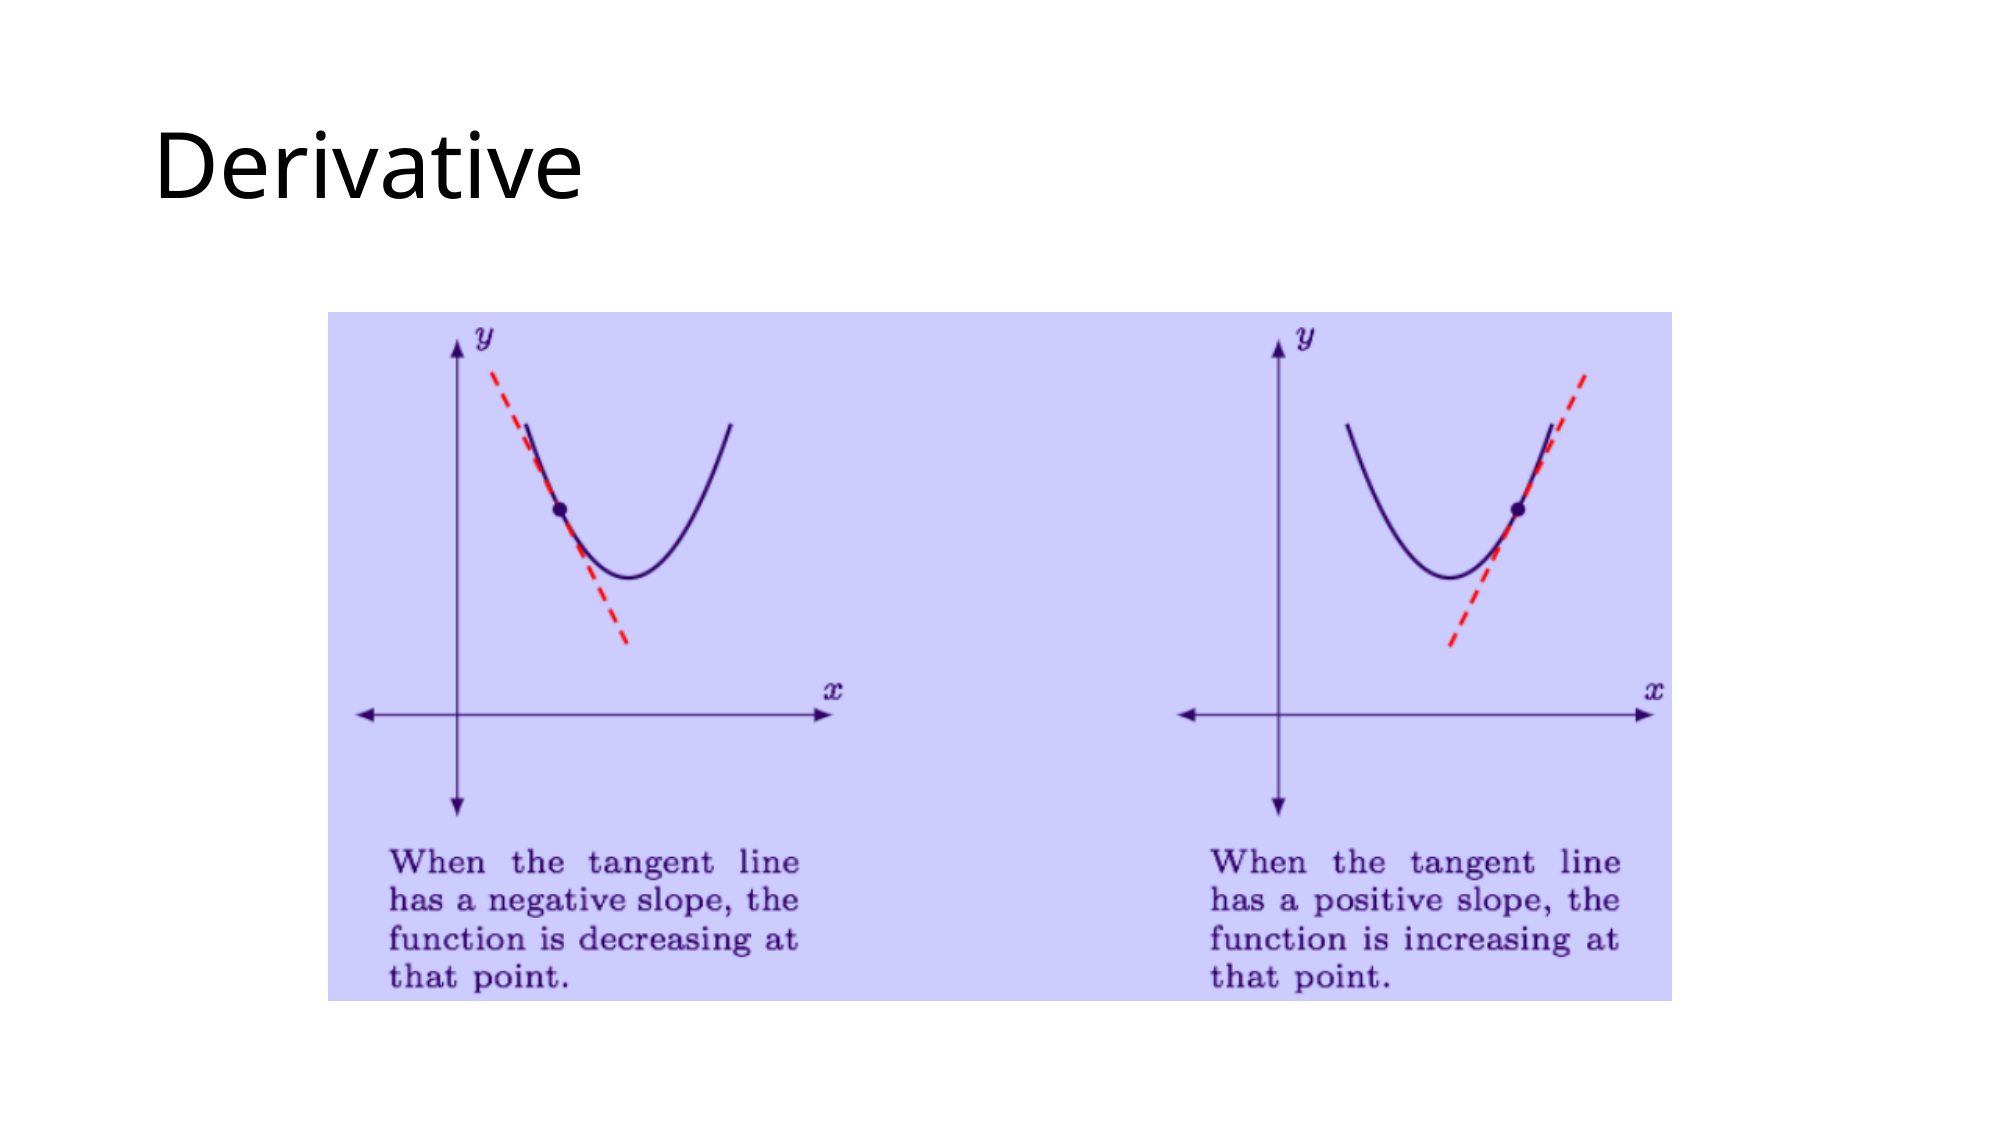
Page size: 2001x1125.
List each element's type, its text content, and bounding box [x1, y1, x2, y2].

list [328, 312, 1672, 1001]
title Derivative [137, 59, 1863, 278]
